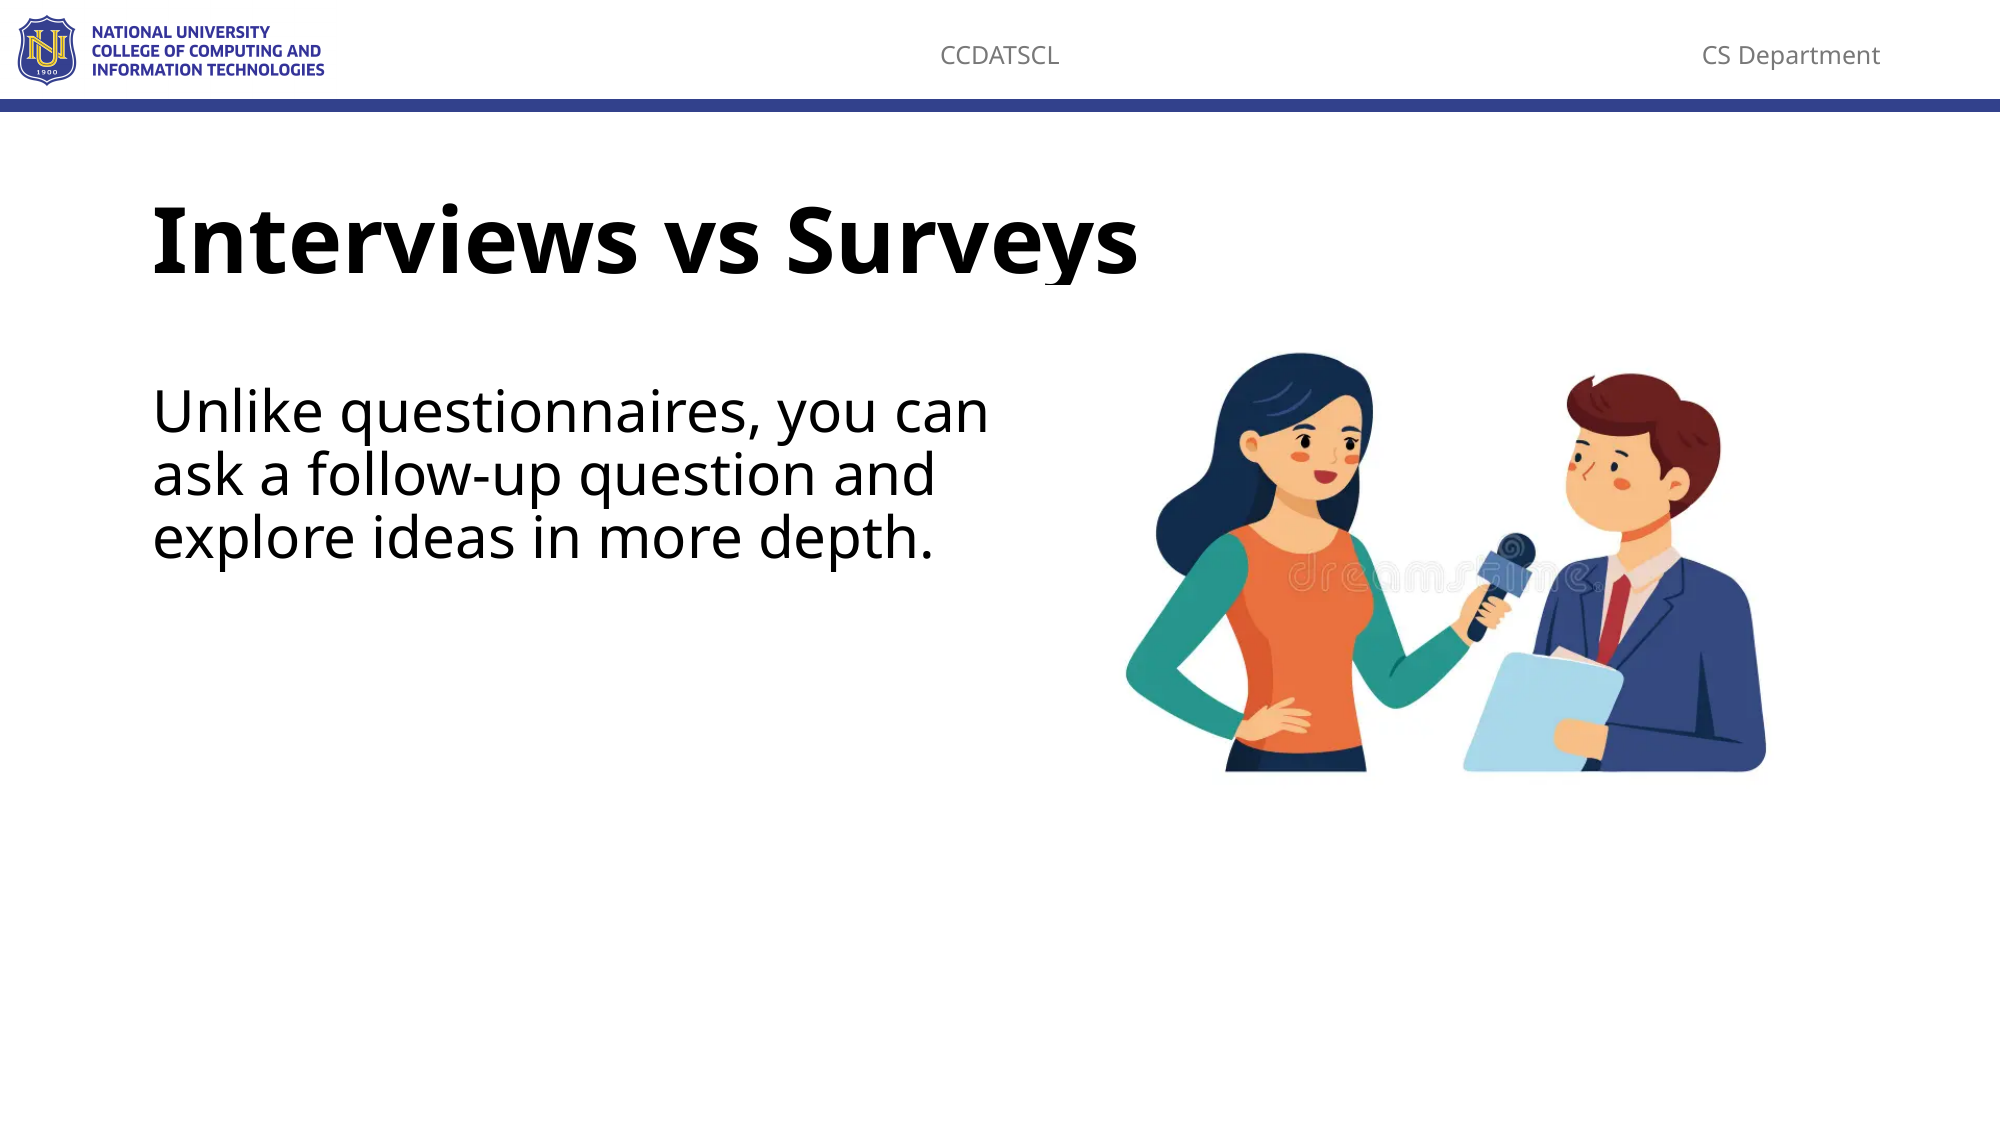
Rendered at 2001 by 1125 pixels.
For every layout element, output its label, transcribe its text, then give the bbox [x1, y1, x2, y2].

list Unlike questionnaires, you can ask a follow-up question and explore ideas in more depth. [137, 375, 1030, 1089]
title Interviews vs Surveys [137, 135, 1863, 353]
picture [0, 0, 337, 99]
picture [1028, 284, 1863, 841]
